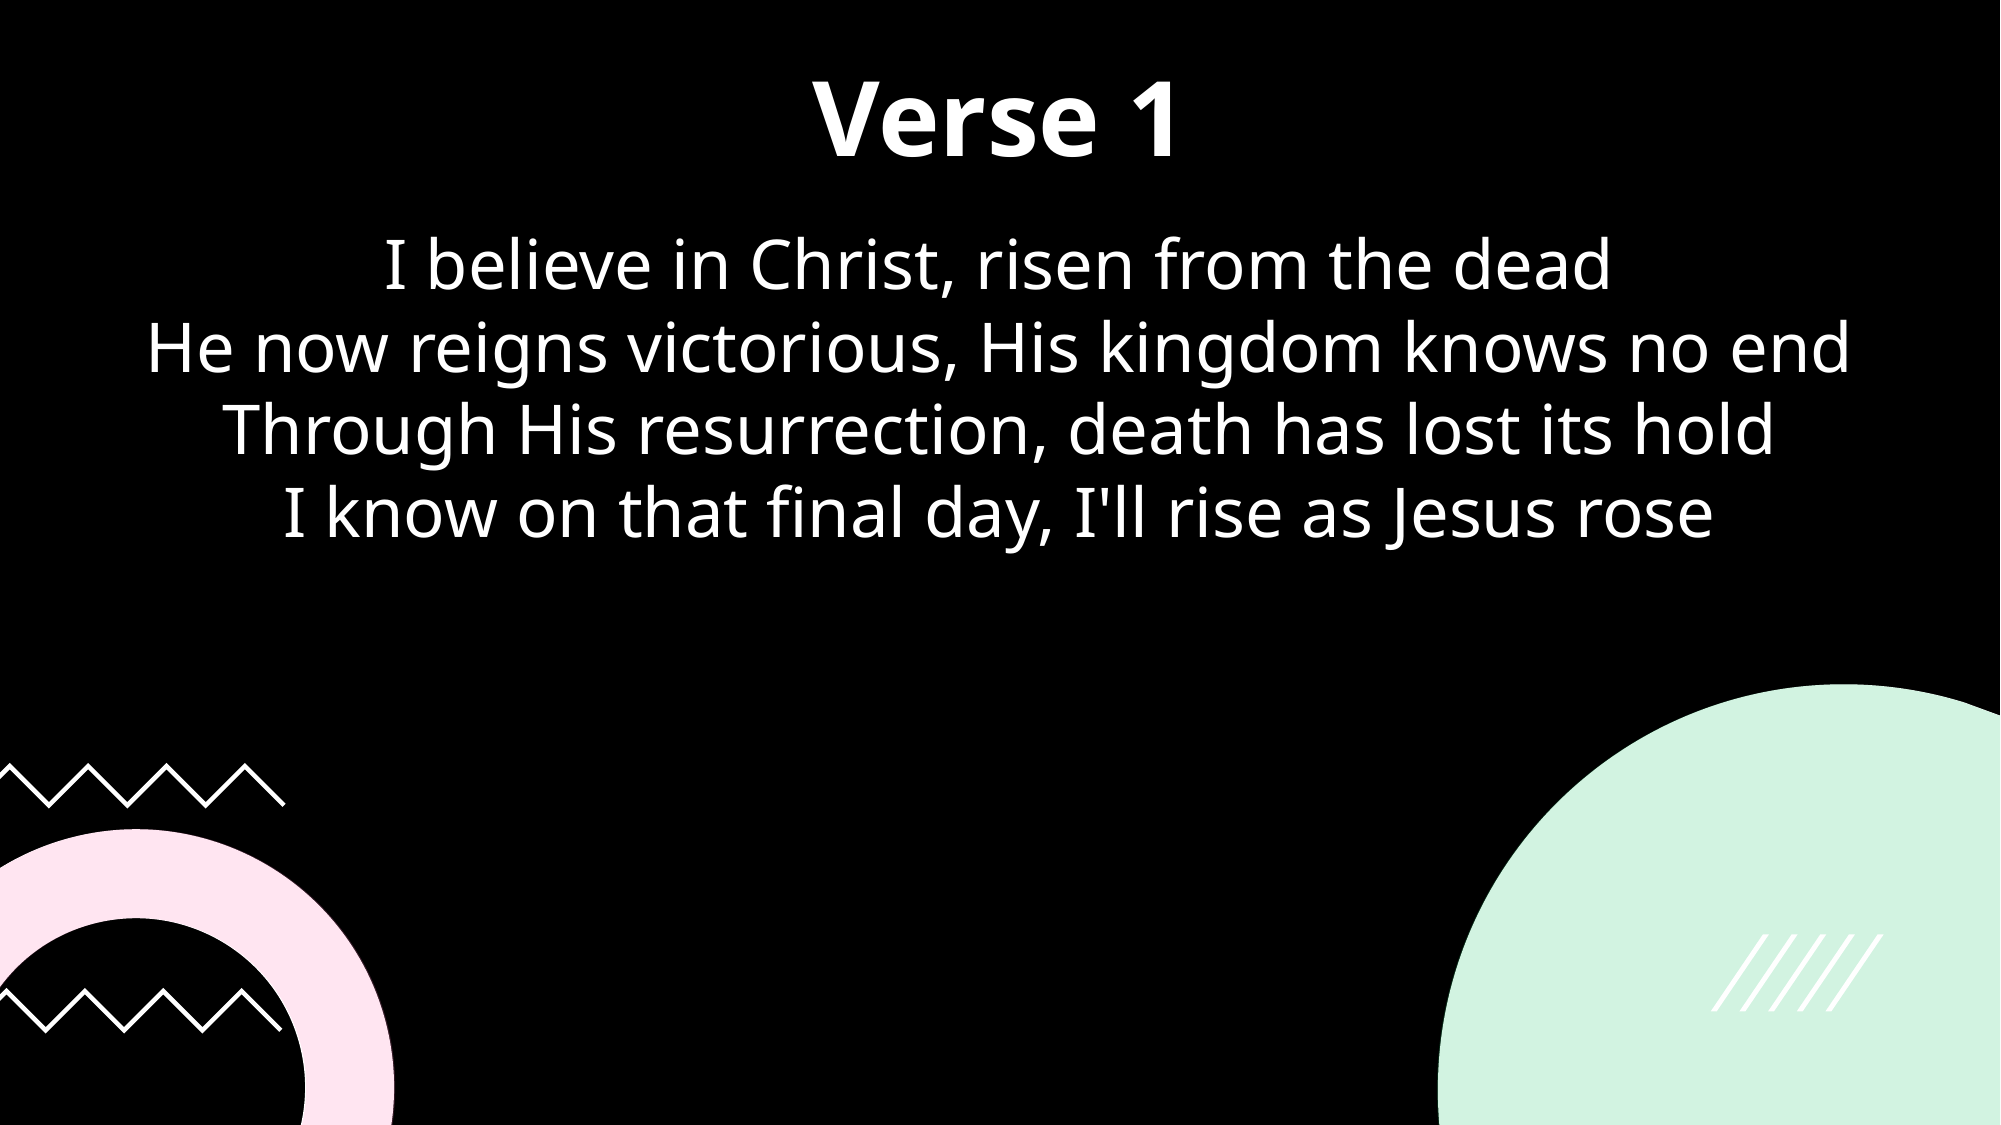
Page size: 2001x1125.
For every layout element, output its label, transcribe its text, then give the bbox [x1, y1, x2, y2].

text_box Verse 1 [99, 44, 1900, 185]
text_box I believe in Christ, risen from the dead He now reigns victorious, His kingdom knows no end Through His resurrection, death has lost its hold I know on that final day, I'll rise as Jesus rose [99, 213, 1900, 641]
